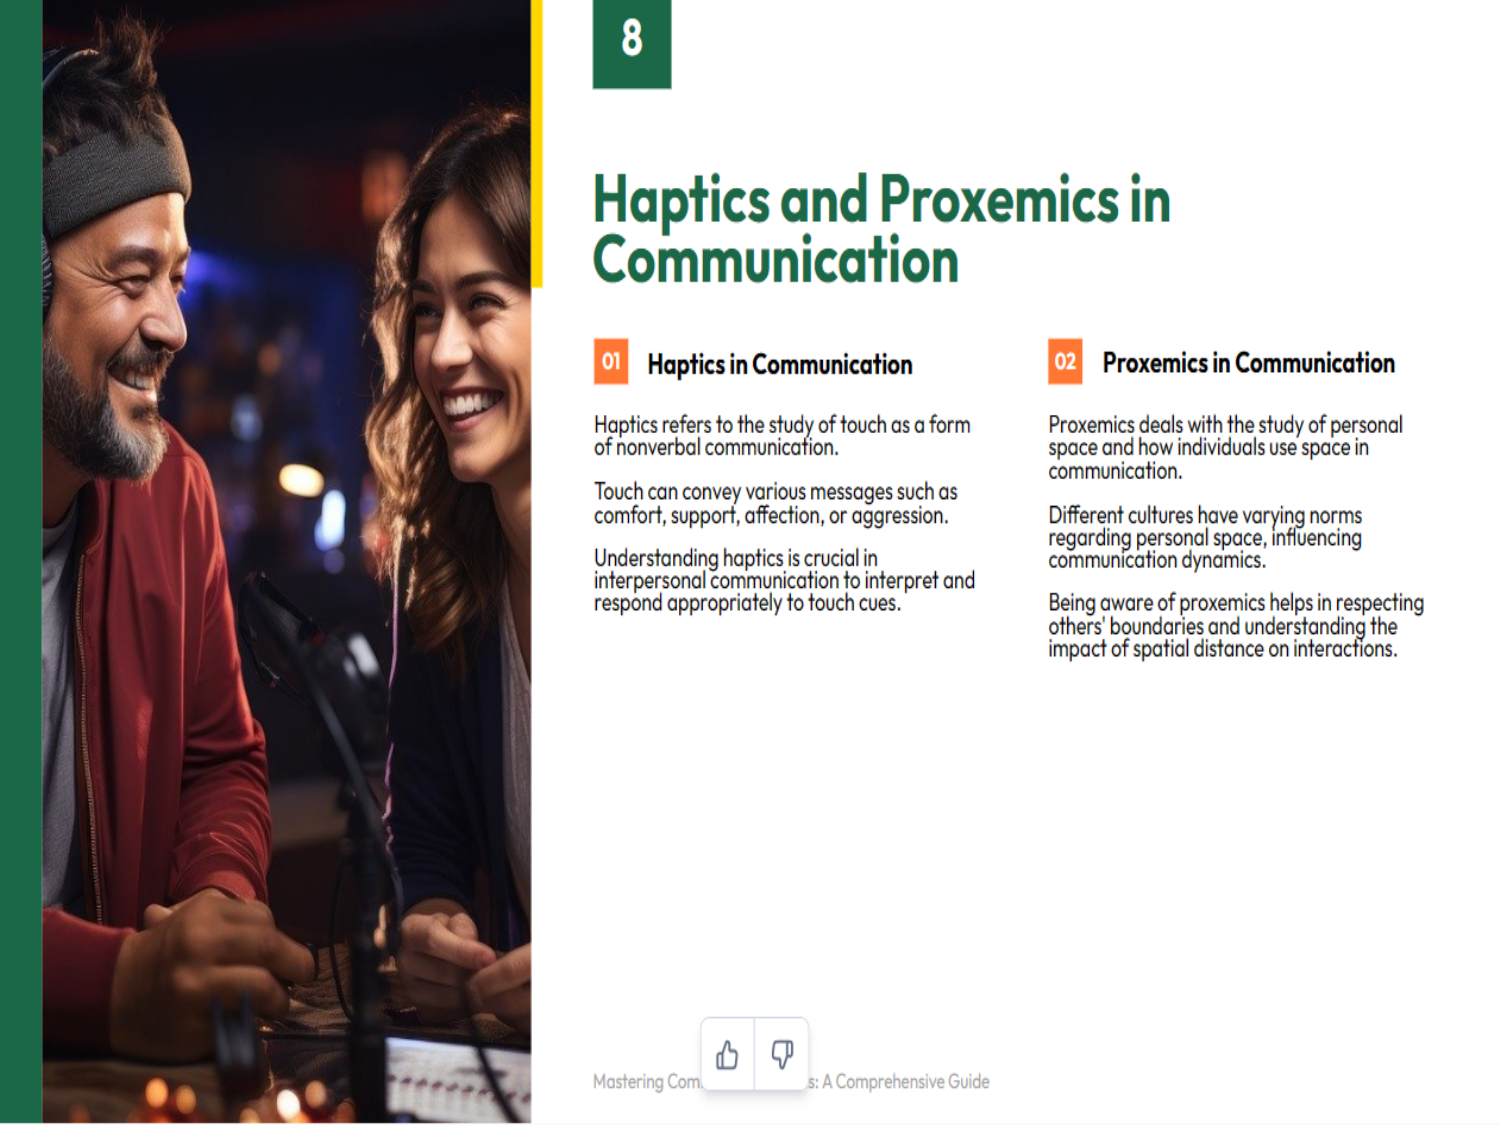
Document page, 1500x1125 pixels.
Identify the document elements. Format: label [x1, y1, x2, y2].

list [0, 0, 1500, 1125]
